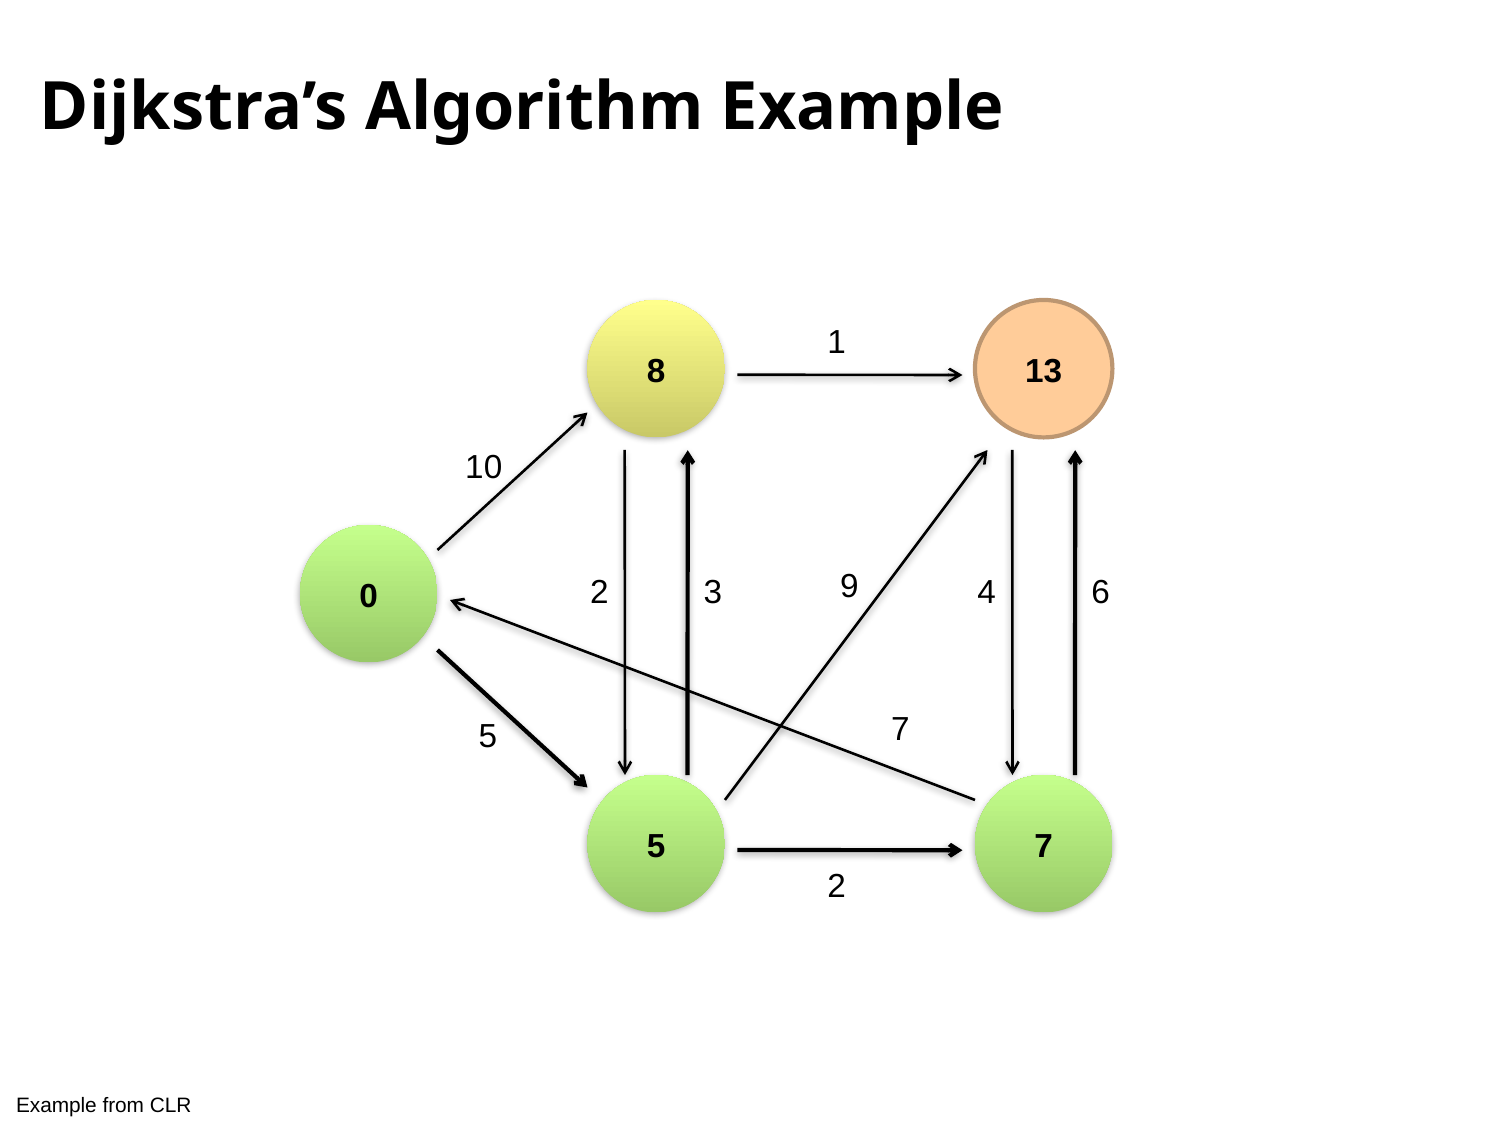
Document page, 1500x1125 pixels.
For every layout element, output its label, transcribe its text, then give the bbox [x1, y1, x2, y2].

text_box 1 [812, 312, 862, 368]
text_box 5 [587, 810, 725, 913]
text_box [680, 493, 1032, 609]
text_box 8 [587, 299, 725, 438]
text_box Example from CLR [1, 1084, 207, 1125]
text_box 6 [1076, 562, 1125, 609]
text_box 13 [972, 297, 1115, 440]
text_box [437, 649, 444, 788]
text_box 0 [299, 524, 438, 663]
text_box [979, 623, 1032, 757]
title Dijkstra’s Algorithm Example [24, 18, 1451, 188]
text_box 2 [575, 562, 624, 598]
text_box 7 [974, 774, 1113, 913]
text_box 2 [812, 860, 862, 912]
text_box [437, 412, 588, 551]
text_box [449, 599, 976, 801]
